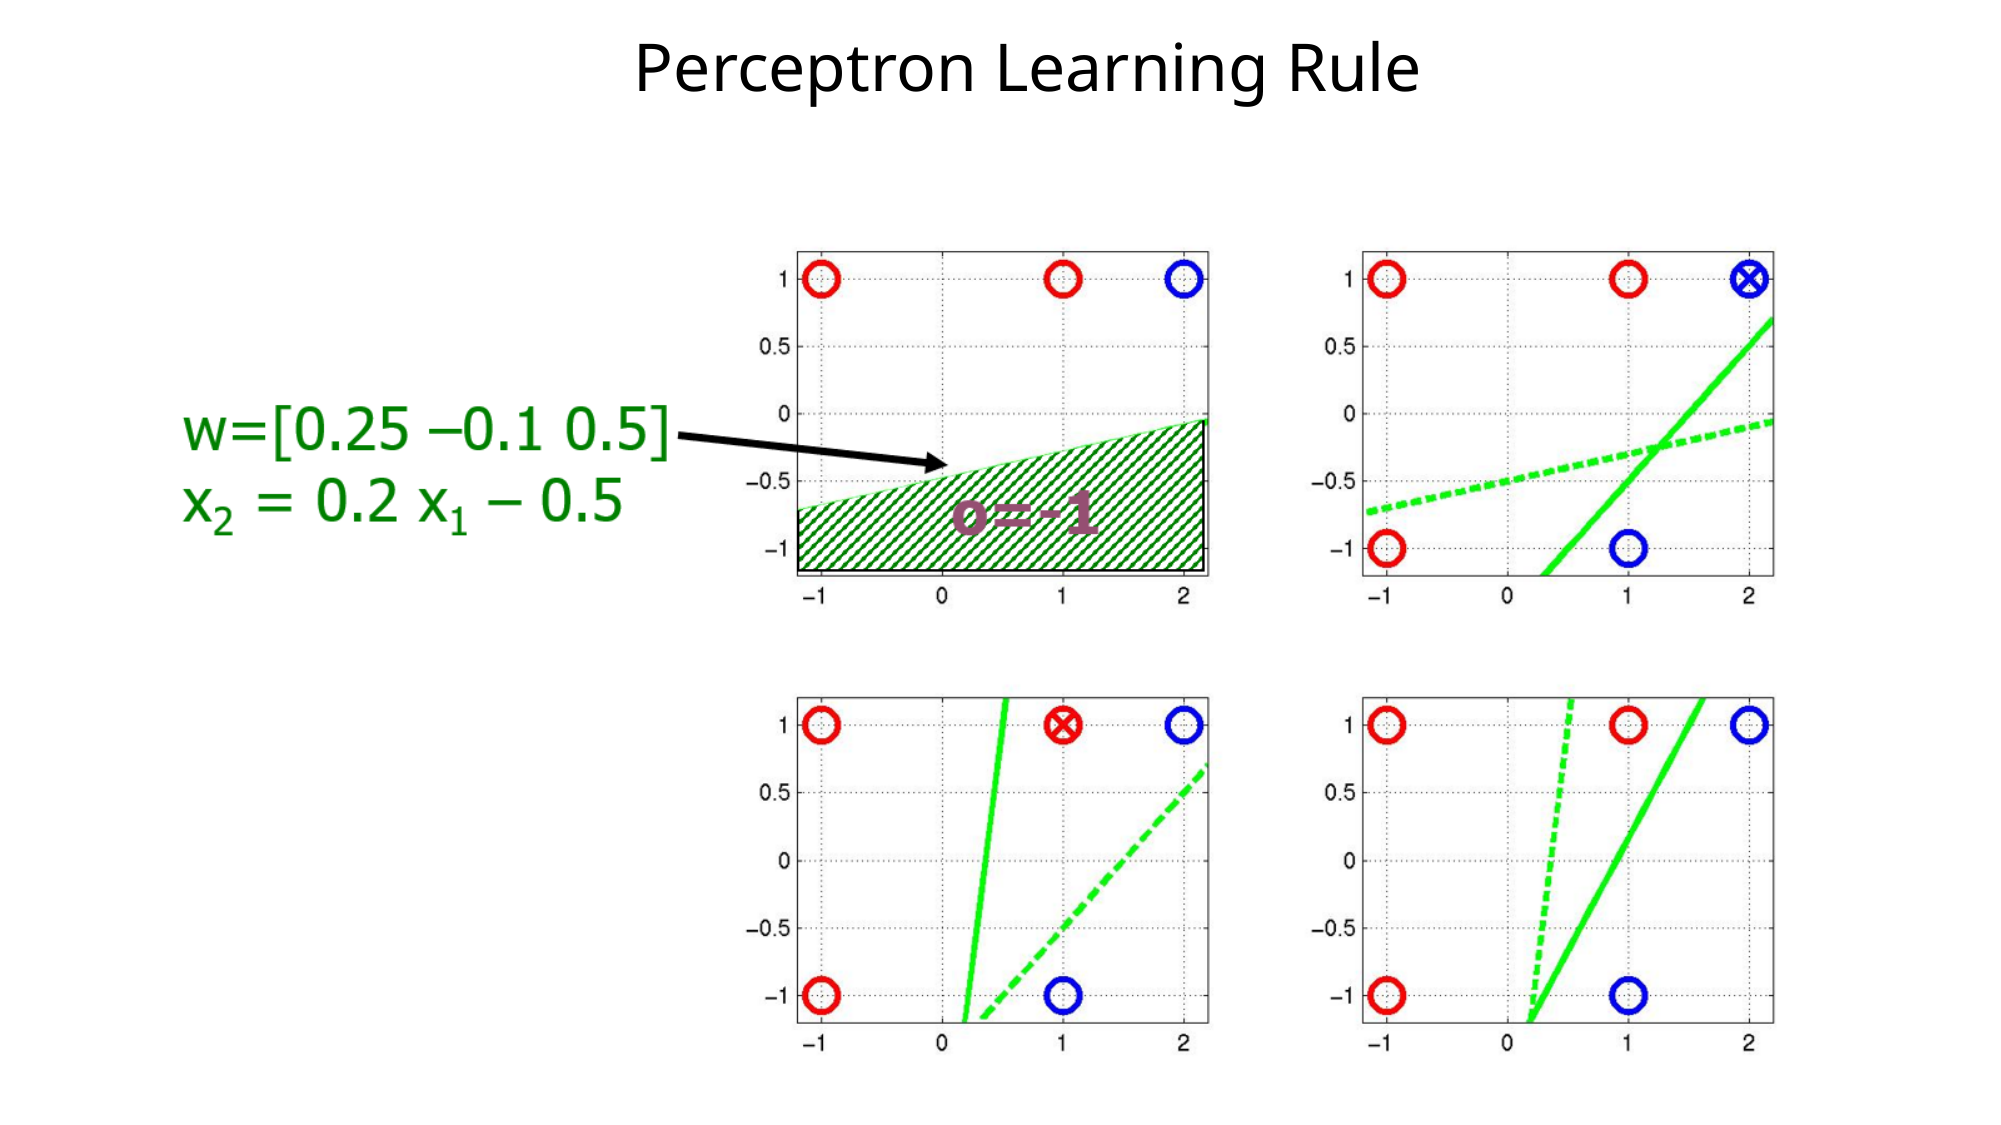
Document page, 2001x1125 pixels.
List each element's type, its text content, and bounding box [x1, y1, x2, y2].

title Perceptron Learning Rule [619, 26, 1567, 115]
picture [142, 120, 1839, 1119]
